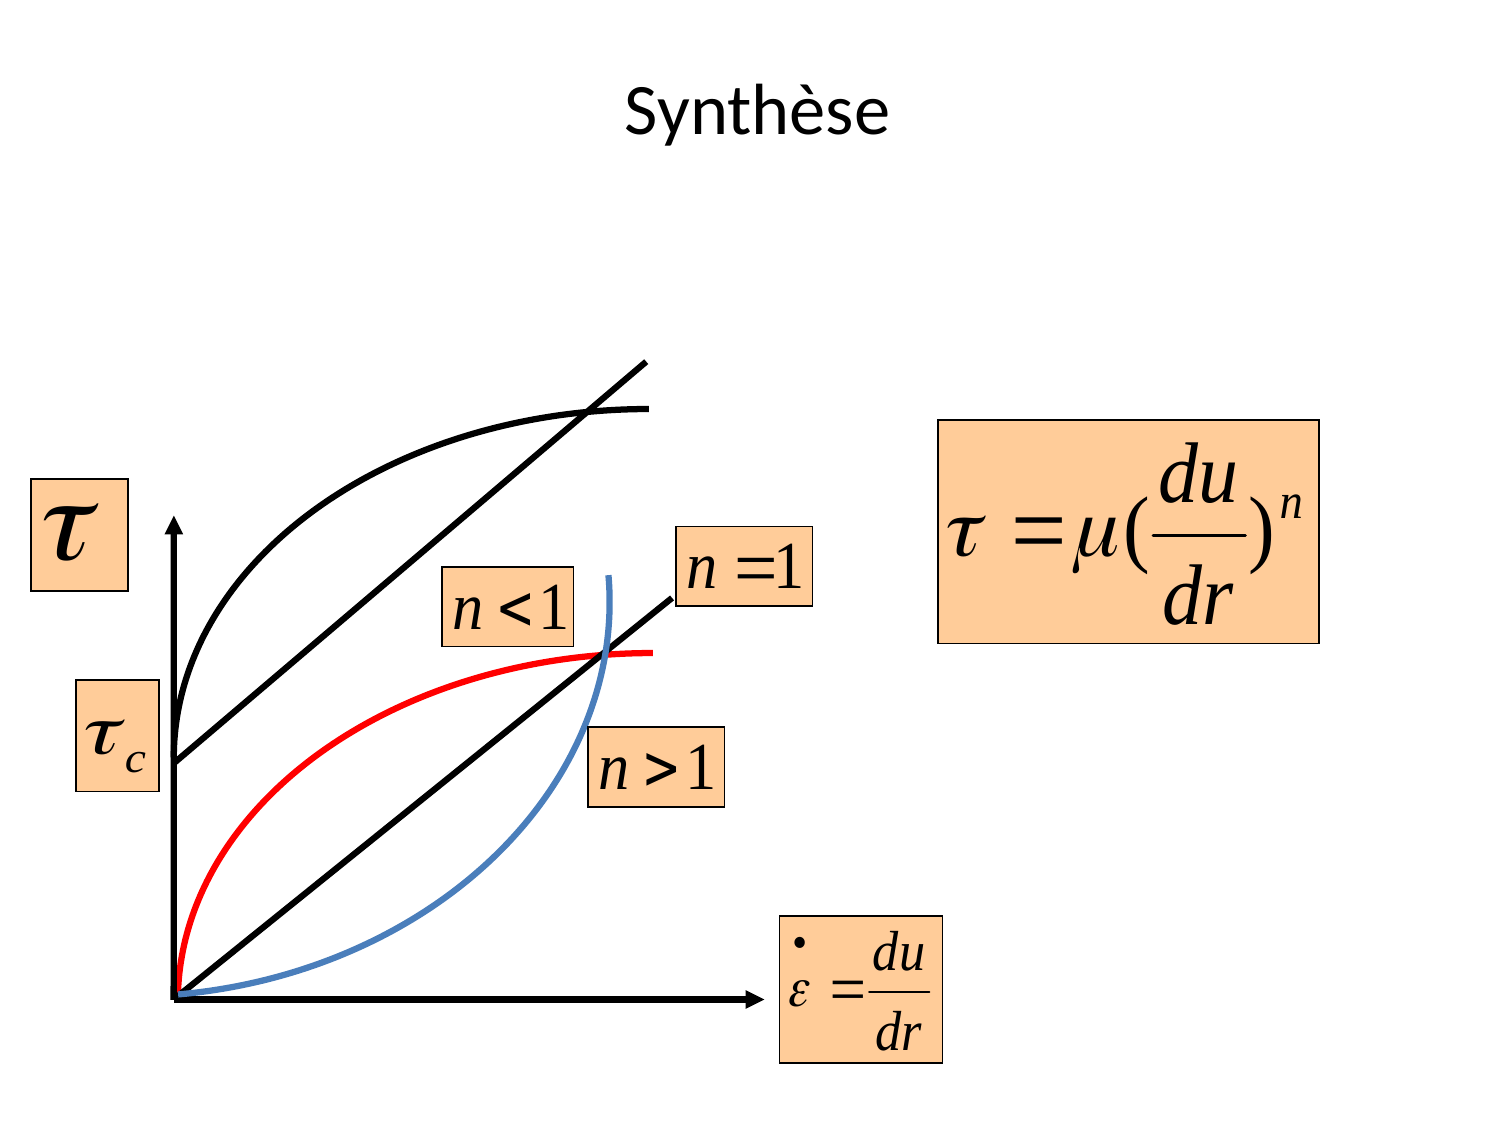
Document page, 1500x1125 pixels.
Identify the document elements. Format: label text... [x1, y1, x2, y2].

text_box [1131, 420, 1319, 644]
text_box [676, 526, 812, 606]
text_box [442, 567, 573, 647]
title Synthèse [88, 54, 1427, 244]
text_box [0, 235, 1129, 1125]
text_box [588, 727, 725, 807]
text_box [76, 680, 159, 791]
